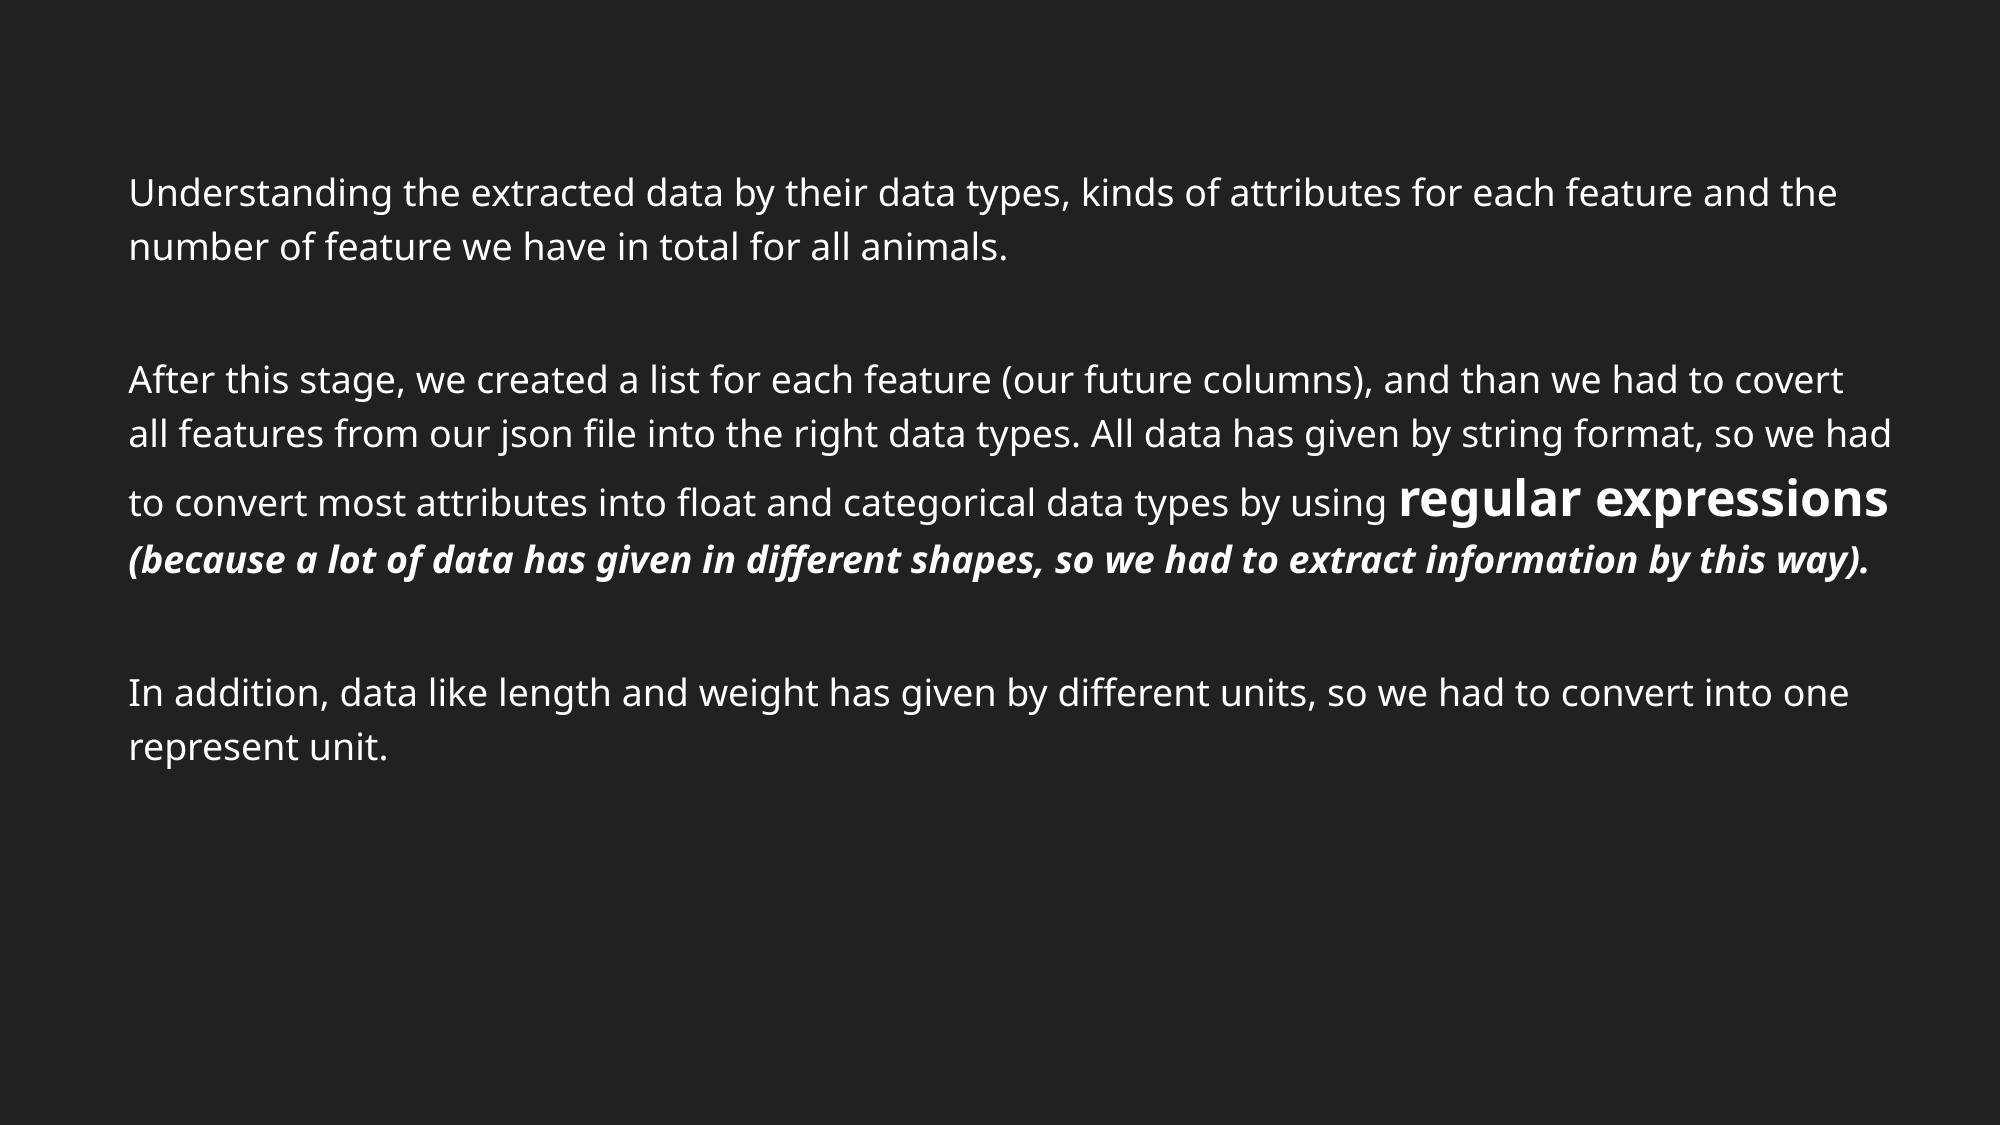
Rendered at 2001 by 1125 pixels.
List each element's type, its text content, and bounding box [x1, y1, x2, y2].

text_box Understanding the extracted data by their data types, kinds of attributes for each feature and the number of feature we have in total for all animals. After this stage, we created a list for each feature (our future columns), and than we had to covert all features from our json file into the right data types. All data has given by string format, so we had to convert most attributes into float and categorical data types by using regular expressions (because a lot of data has given in different shapes, so we had to extract information by this way). In addition, data like length and weight has given by different units, so we had to convert into one represent unit. [113, 93, 1910, 835]
